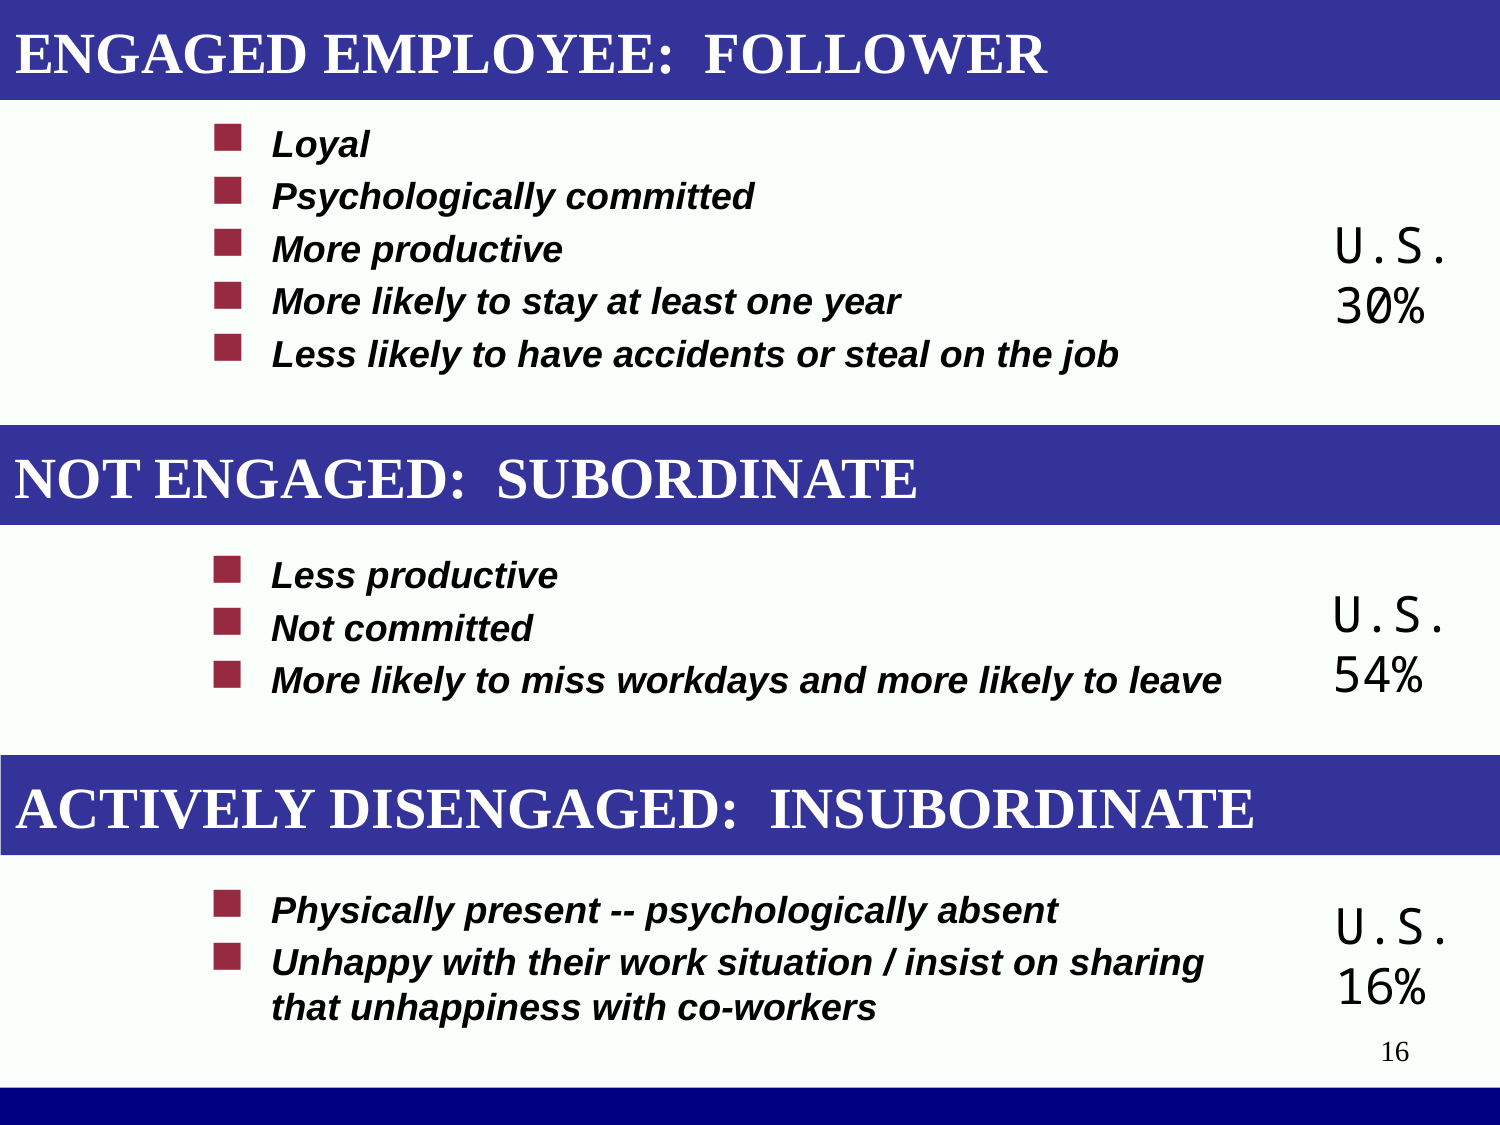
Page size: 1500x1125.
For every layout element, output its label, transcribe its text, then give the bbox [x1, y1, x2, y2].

text_box [0, 1087, 1500, 1125]
text_box NOT ENGAGED: SUBORDINATE [0, 425, 1500, 525]
text_box Less productive Not committed More likely to miss workdays and more likely to leave [199, 543, 1250, 709]
text_box Loyal Psychologically committed More productive More likely to stay at least one year Less likely to have accidents or steal on the job [200, 112, 1175, 383]
text_box ACTIVELY DISENGAGED: INSUBORDINATE [0, 755, 1500, 856]
text_box U.S. 54% [1317, 574, 1467, 710]
text_box Physically present -- psychologically absent Unhappy with their work situation / insist on sharing that unhappiness with co-workers [200, 878, 1288, 1036]
text_box U.S. 30% [1319, 205, 1470, 341]
text_box U.S. 16% [1320, 887, 1470, 1023]
title ENGAGED EMPLOYEE: FOLLOWER [0, 0, 1500, 100]
slide_number 16 [1250, 1024, 1425, 1103]
